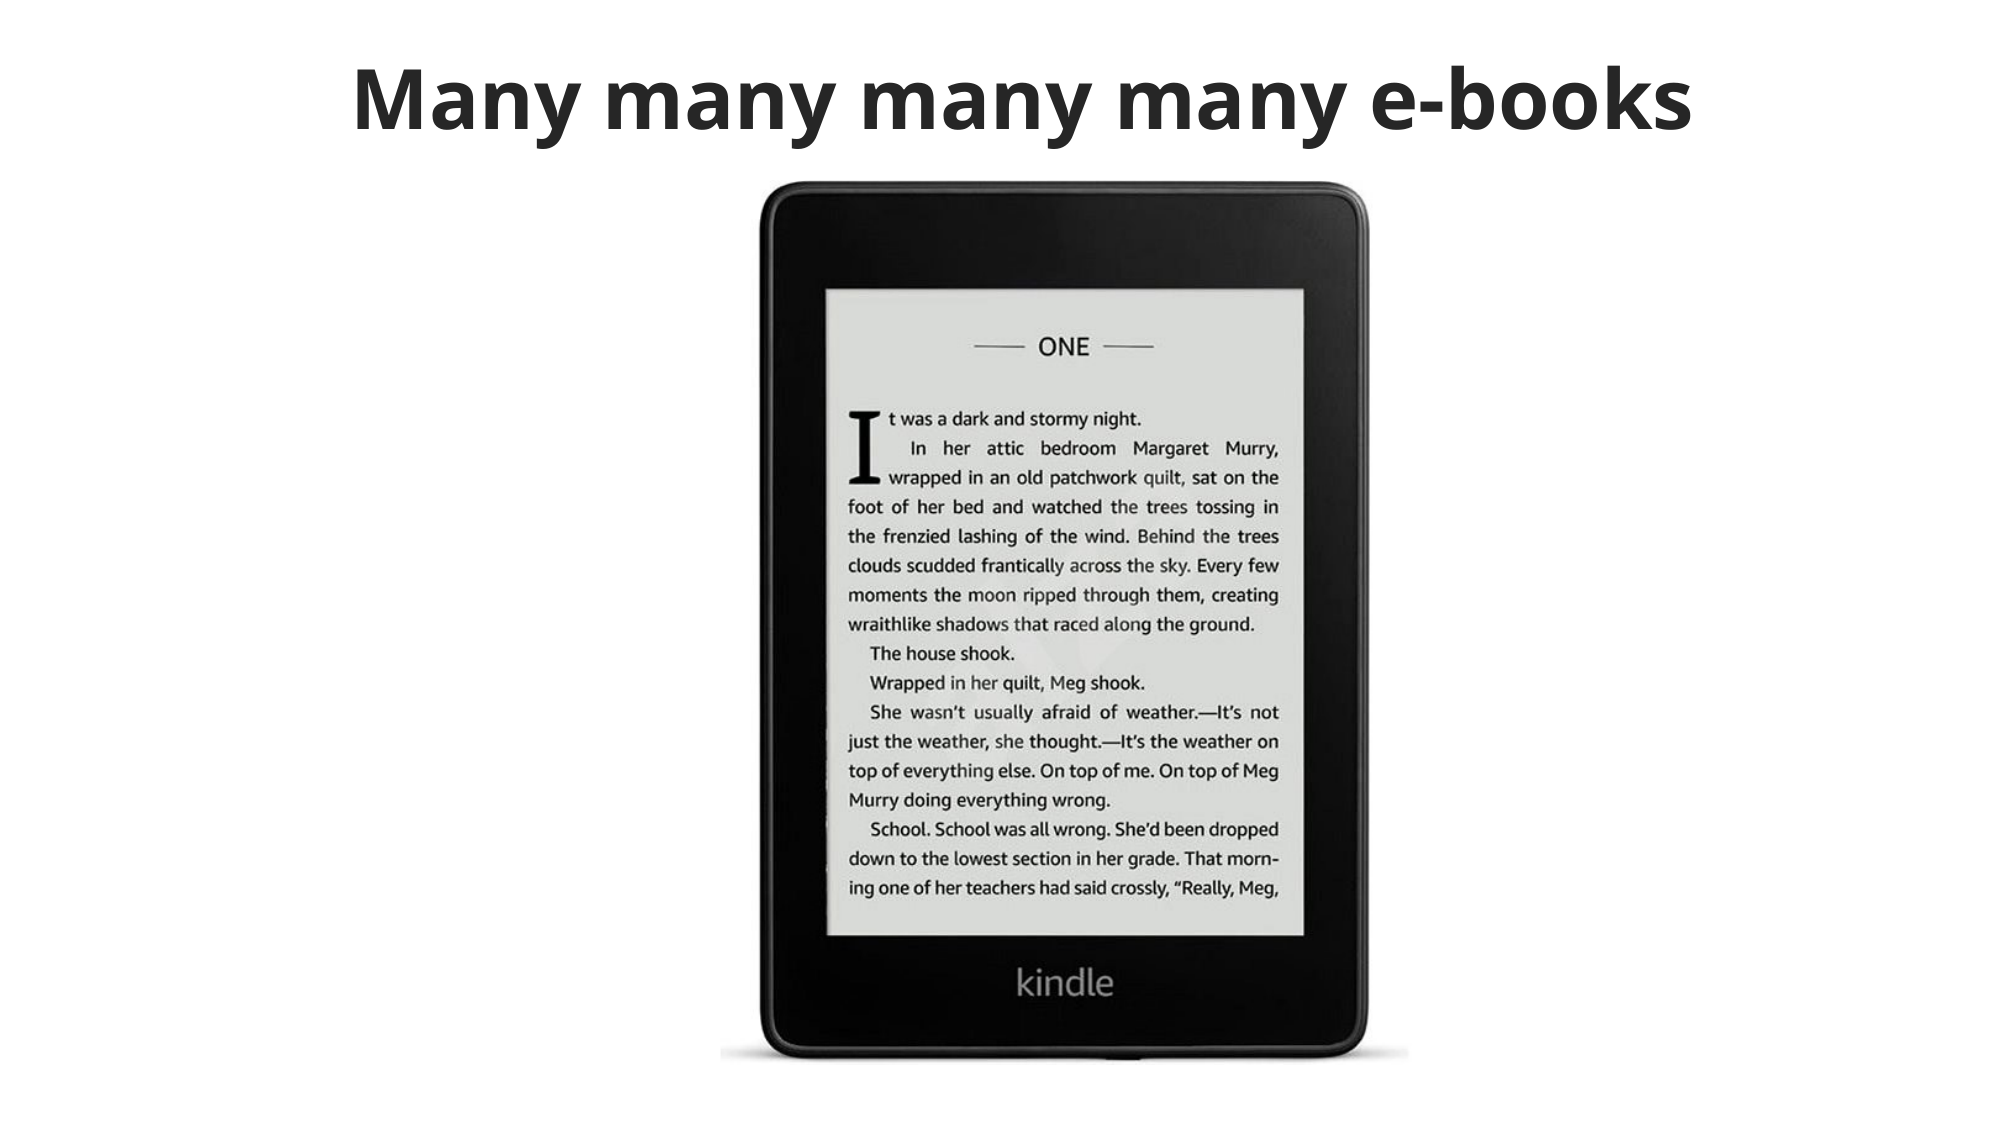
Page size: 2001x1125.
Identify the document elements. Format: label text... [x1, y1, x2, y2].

picture [622, 180, 1507, 1065]
title Many many many many e-books [224, 38, 1822, 156]
